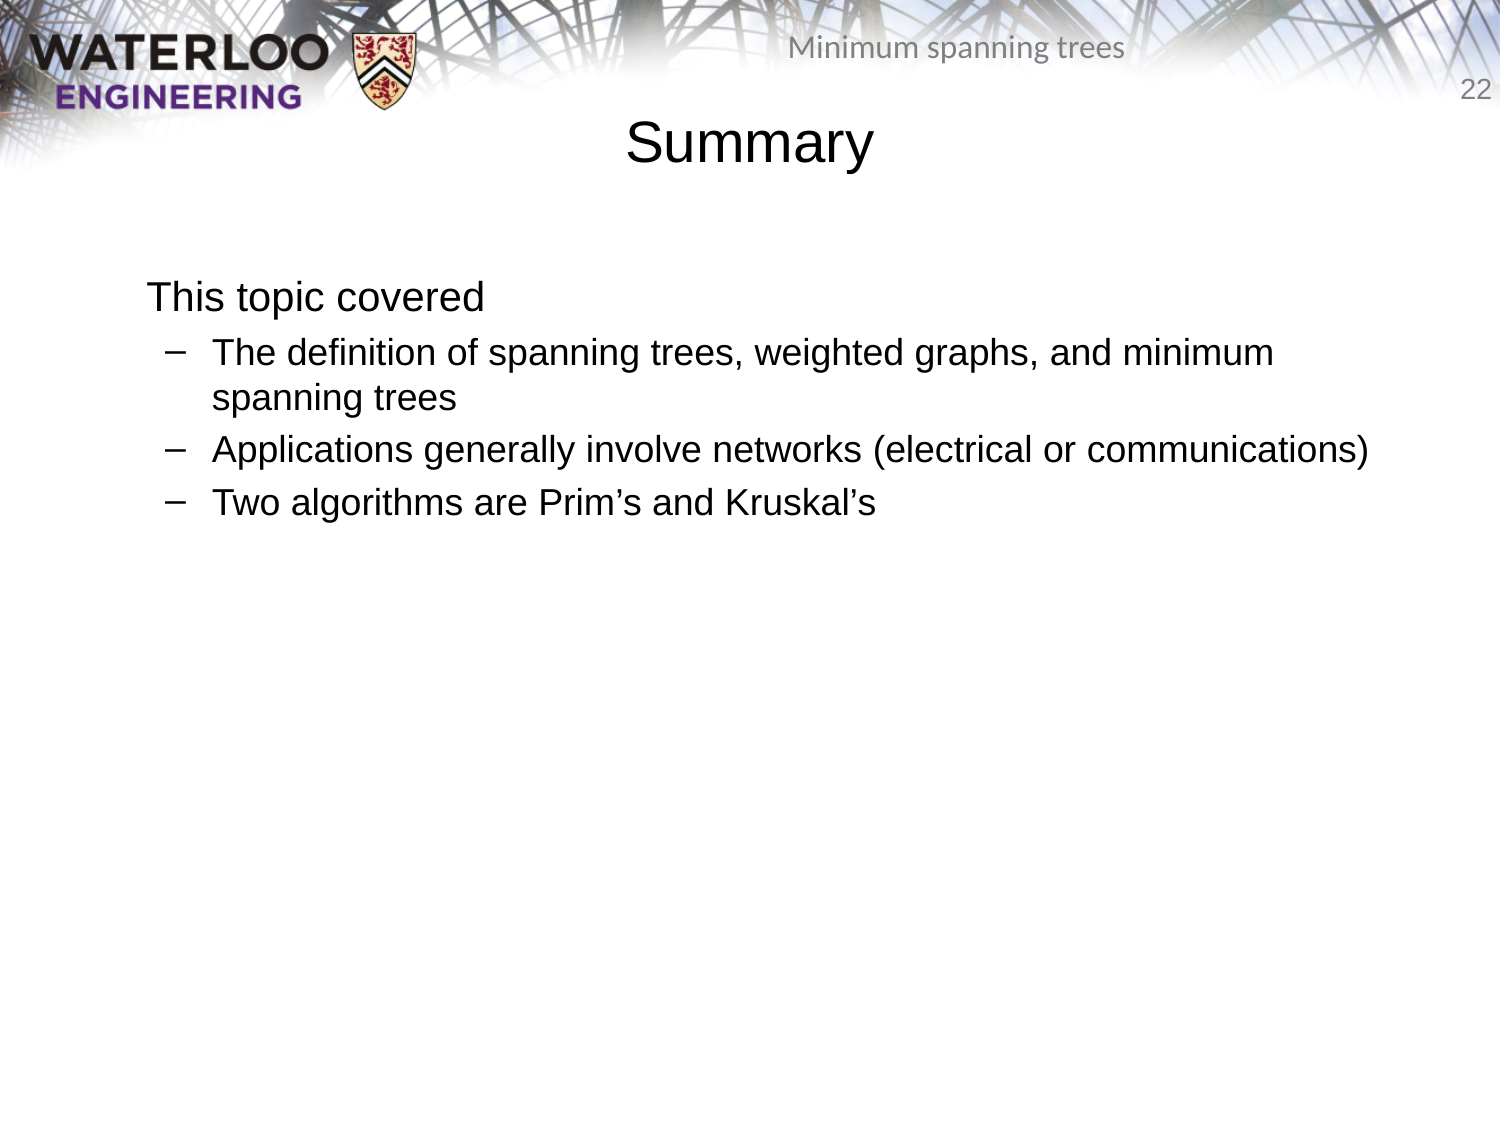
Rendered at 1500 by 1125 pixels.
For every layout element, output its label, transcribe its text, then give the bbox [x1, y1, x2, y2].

picture [0, 0, 1500, 1125]
list This topic covered The definition of spanning trees, weighted graphs, and minimum spanning trees Applications generally involve networks (electrical or communications) Two algorithms are Prim’s and Kruskal’s [74, 262, 1426, 1006]
title Summary [74, 44, 1426, 233]
